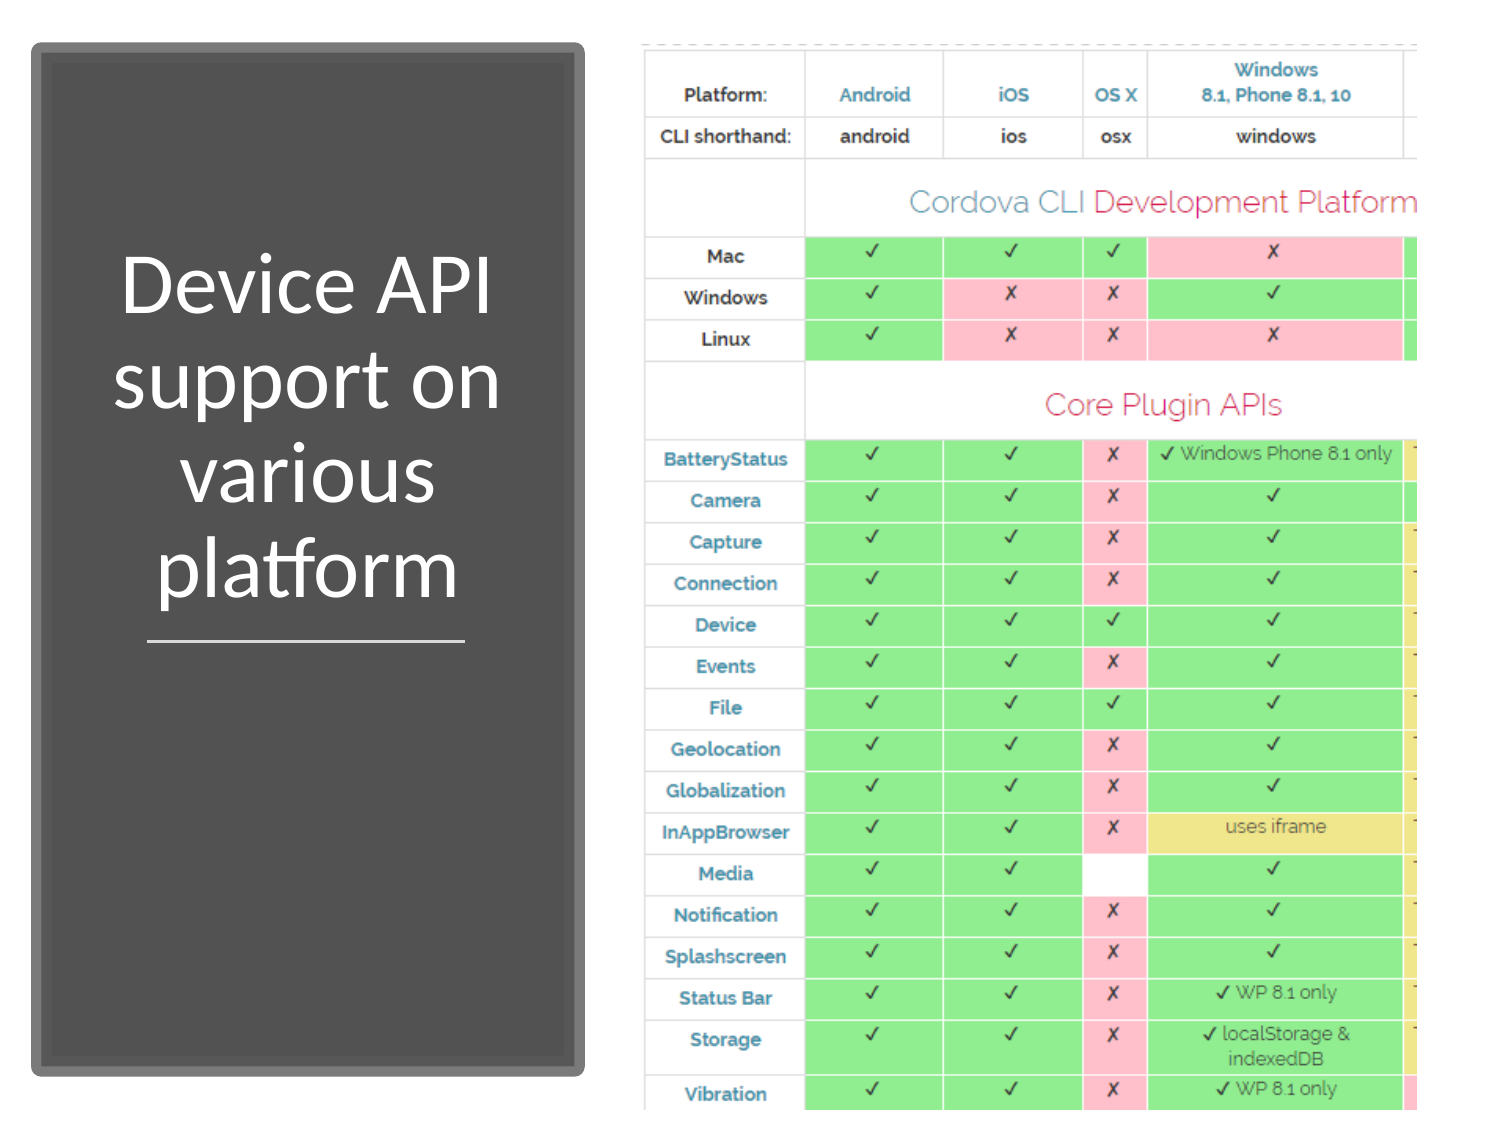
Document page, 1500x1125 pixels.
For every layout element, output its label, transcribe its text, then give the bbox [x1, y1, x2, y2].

text_box [39, 51, 576, 1068]
title Device API support on various platform [82, 149, 533, 624]
picture [637, 44, 1418, 1110]
